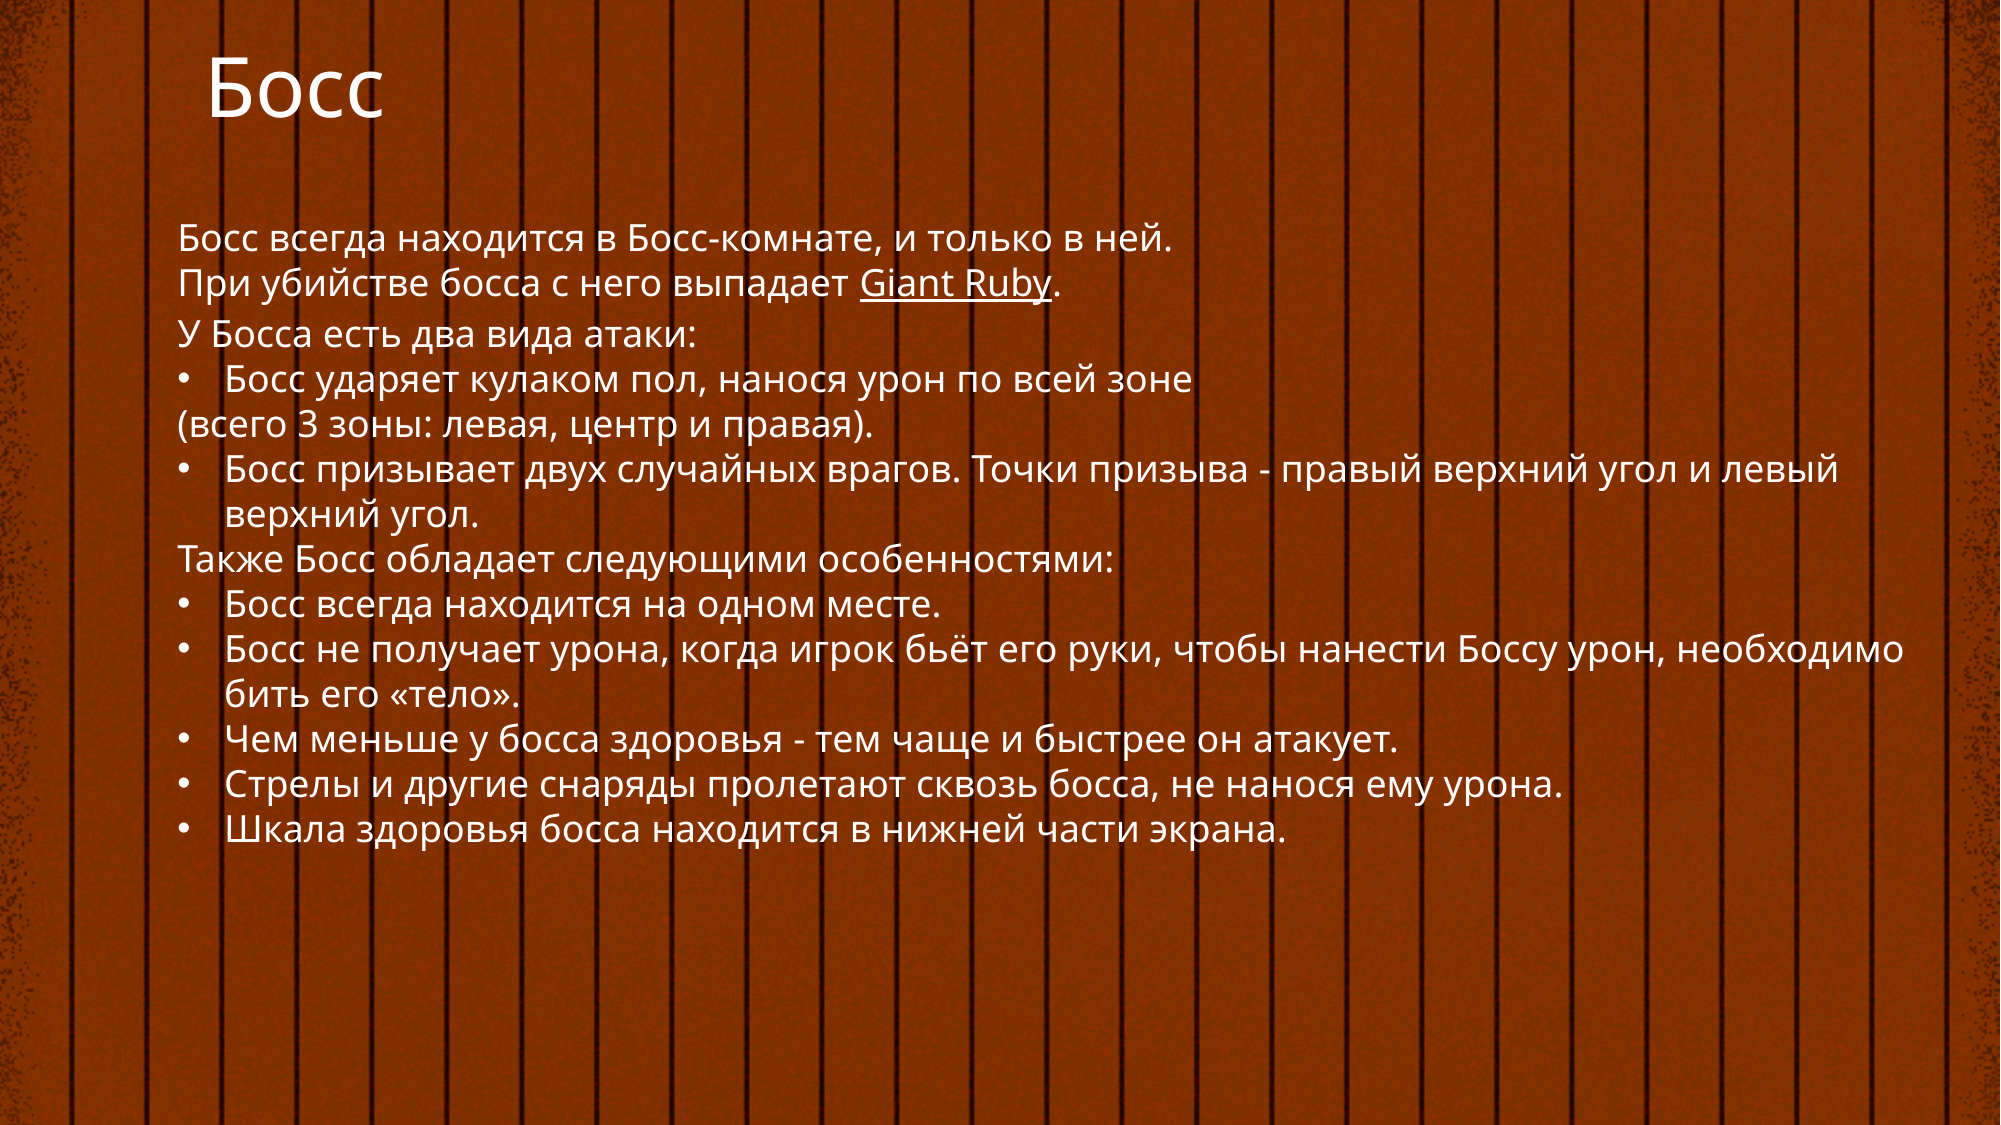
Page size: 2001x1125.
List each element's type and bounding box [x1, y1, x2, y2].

list [0, 0, 2000, 1125]
